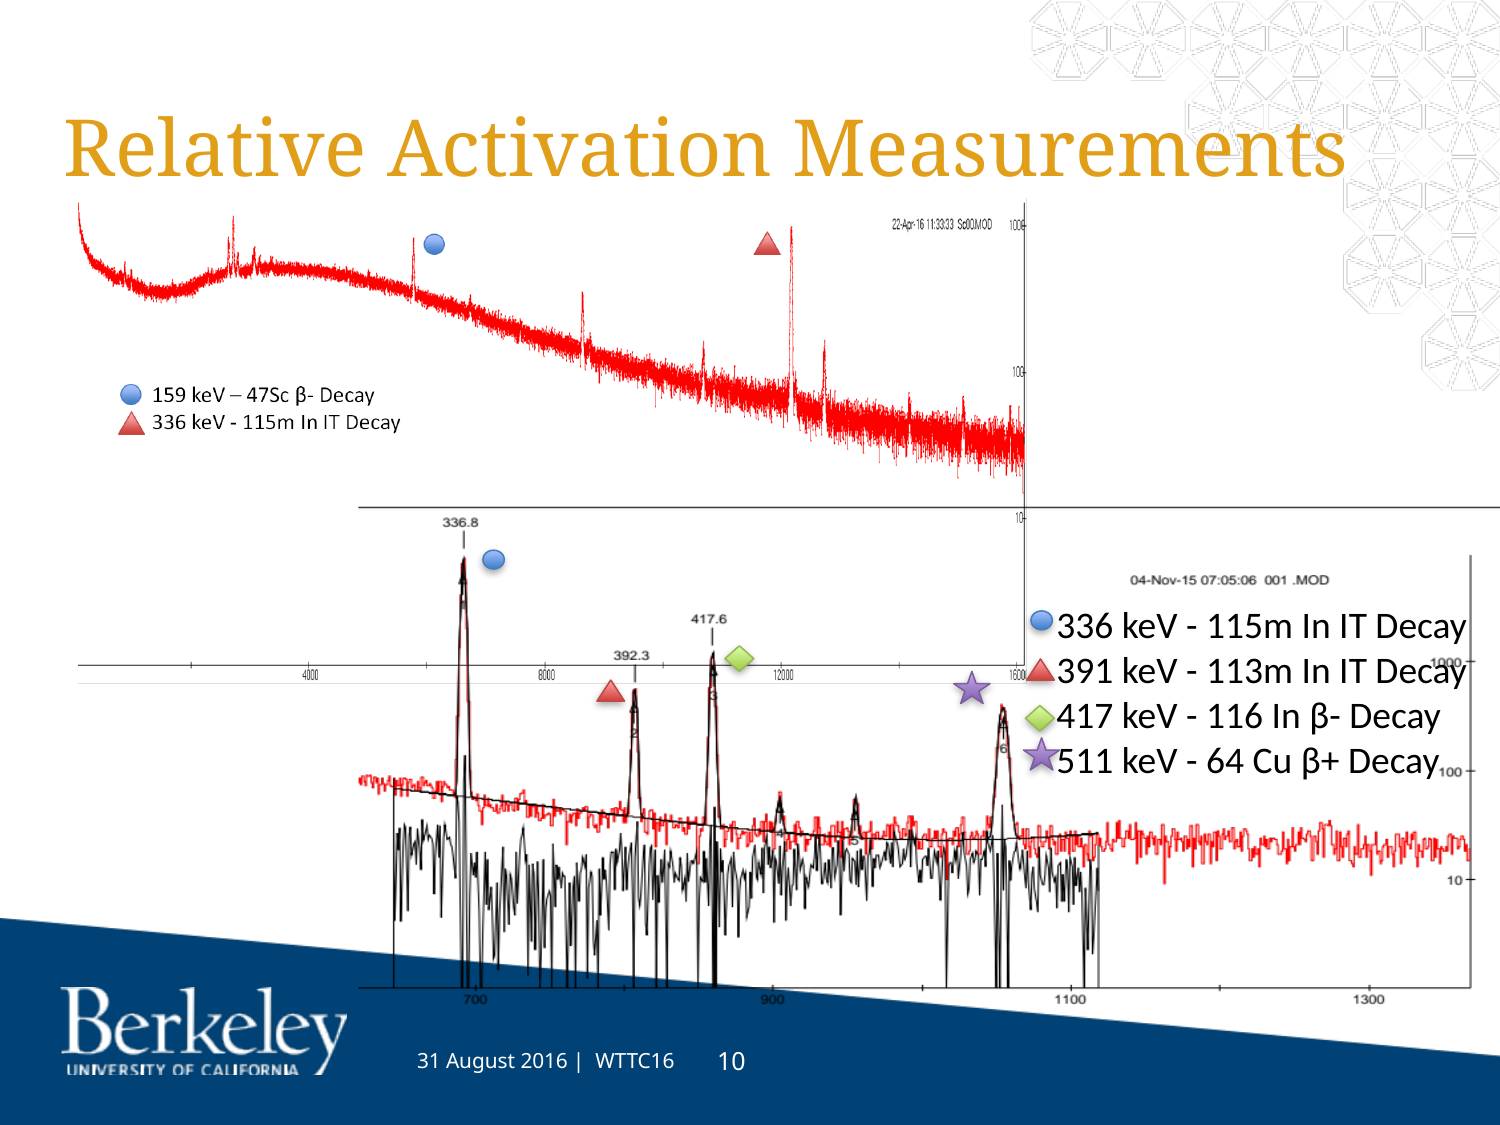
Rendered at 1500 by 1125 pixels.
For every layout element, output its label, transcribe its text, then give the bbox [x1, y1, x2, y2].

picture [77, 197, 1027, 685]
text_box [358, 503, 1500, 1020]
text_box Relative Activation Measurements [48, 51, 1450, 239]
